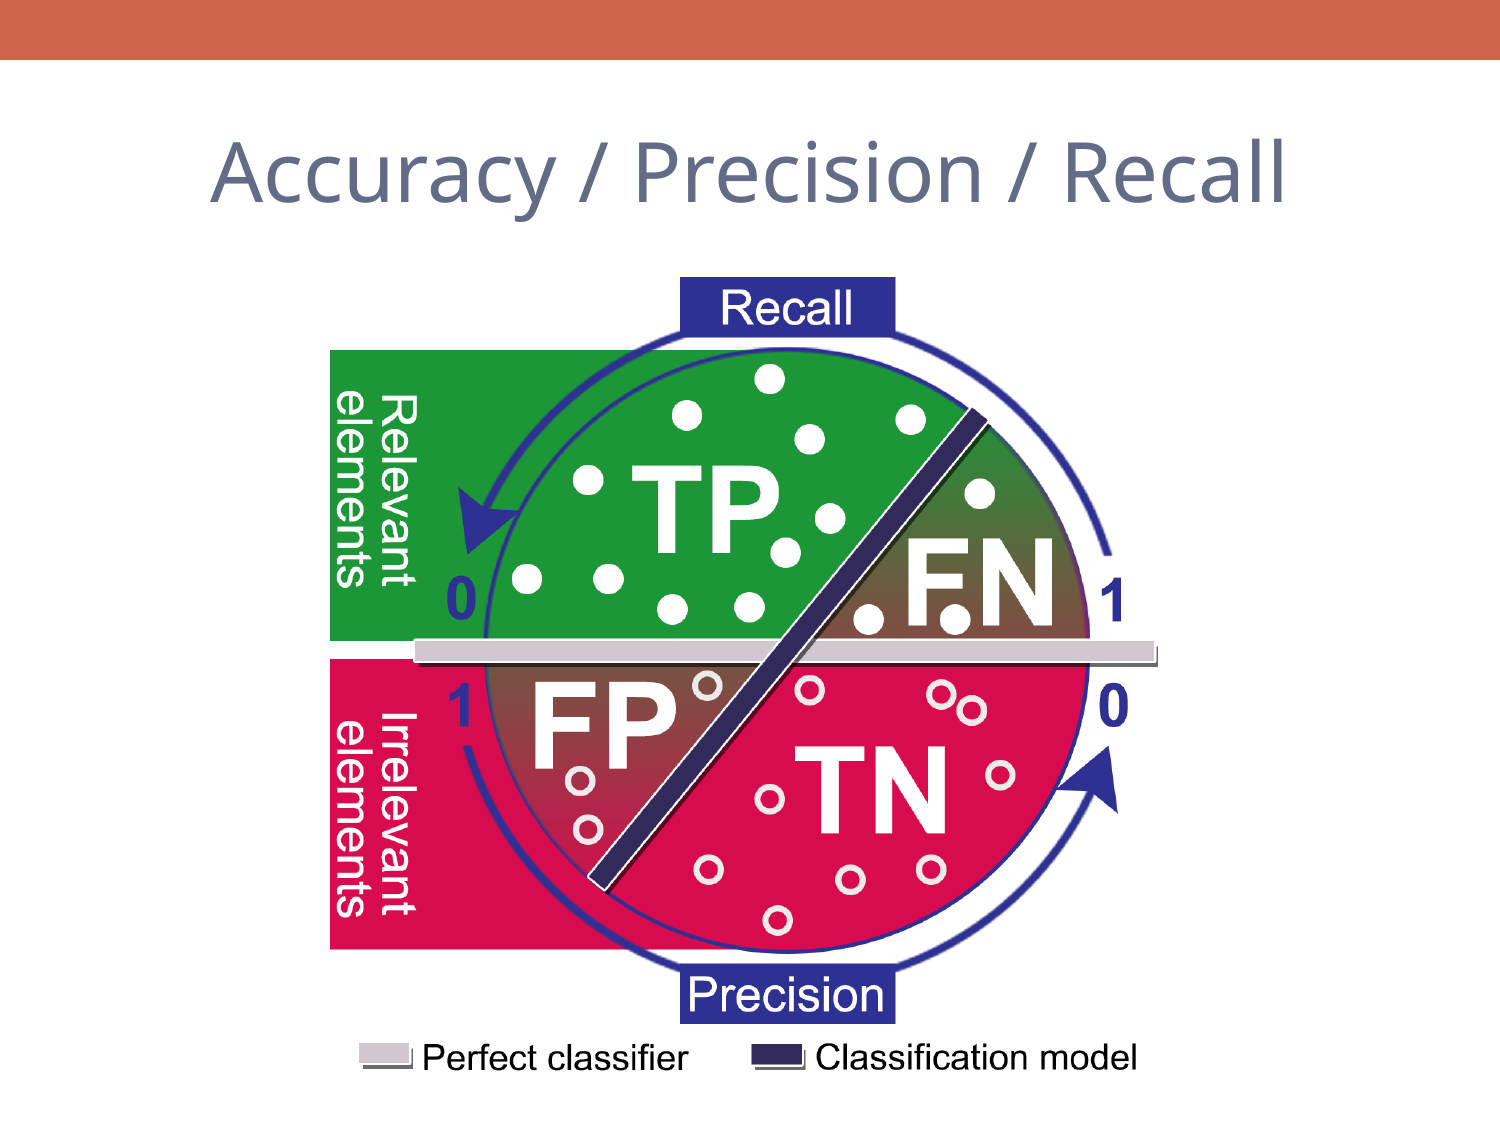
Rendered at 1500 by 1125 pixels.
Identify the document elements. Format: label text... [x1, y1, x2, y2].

picture [329, 274, 1159, 1076]
title Accuracy / Precision / Recall [75, 87, 1425, 250]
